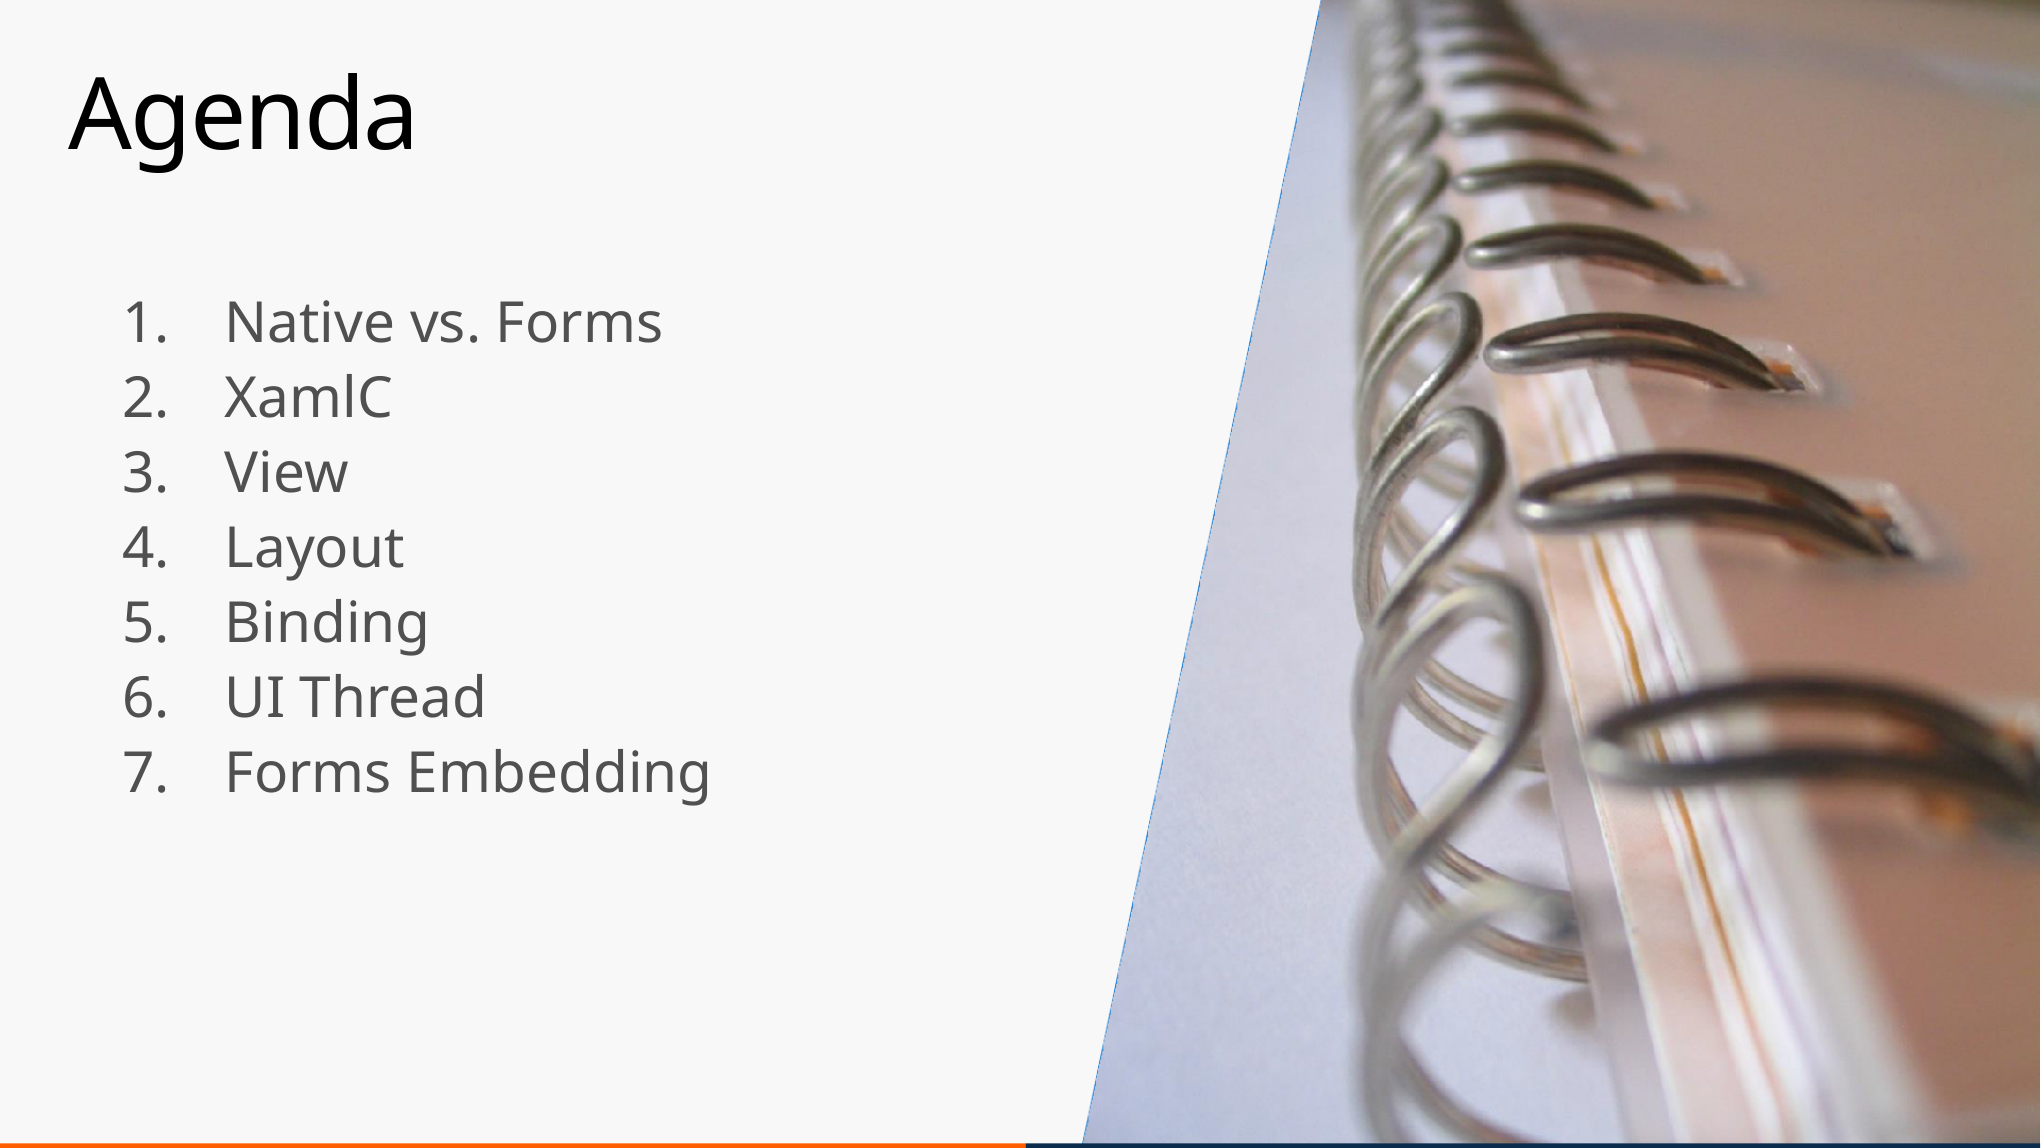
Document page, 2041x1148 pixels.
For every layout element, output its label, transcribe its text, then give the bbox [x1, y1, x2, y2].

text_box Native vs. Forms XamlC View Layout Binding UI Thread Forms Embedding [119, 278, 1146, 804]
title Agenda [45, 48, 1996, 199]
picture [1081, 0, 2040, 1143]
